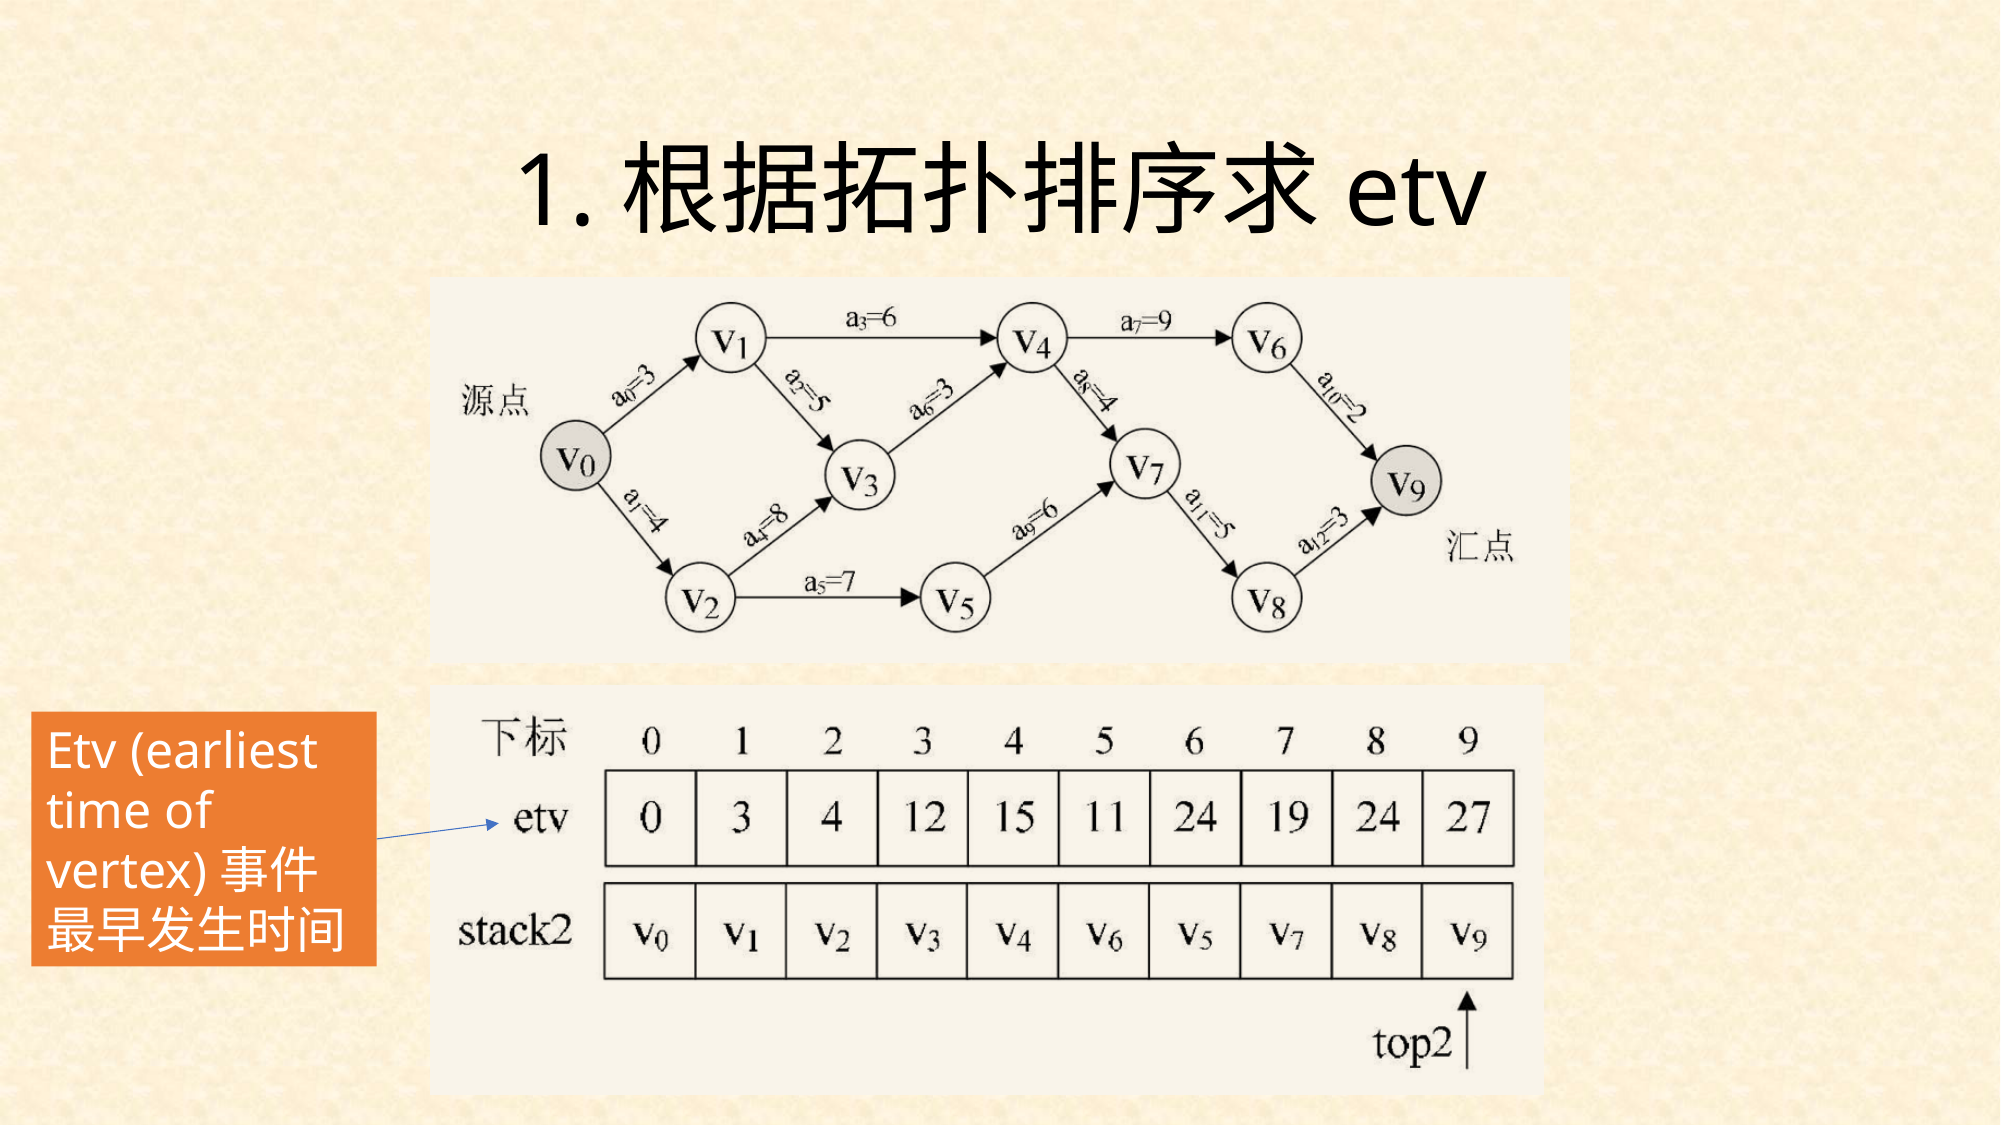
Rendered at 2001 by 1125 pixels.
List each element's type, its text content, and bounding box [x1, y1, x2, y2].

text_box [376, 823, 499, 841]
text_box 1.根据拓扑排序求etv [336, 117, 1663, 253]
picture [0, 0, 2001, 1125]
text_box Etv (earliest time of vertex)事件最早发生时间 [31, 711, 377, 967]
